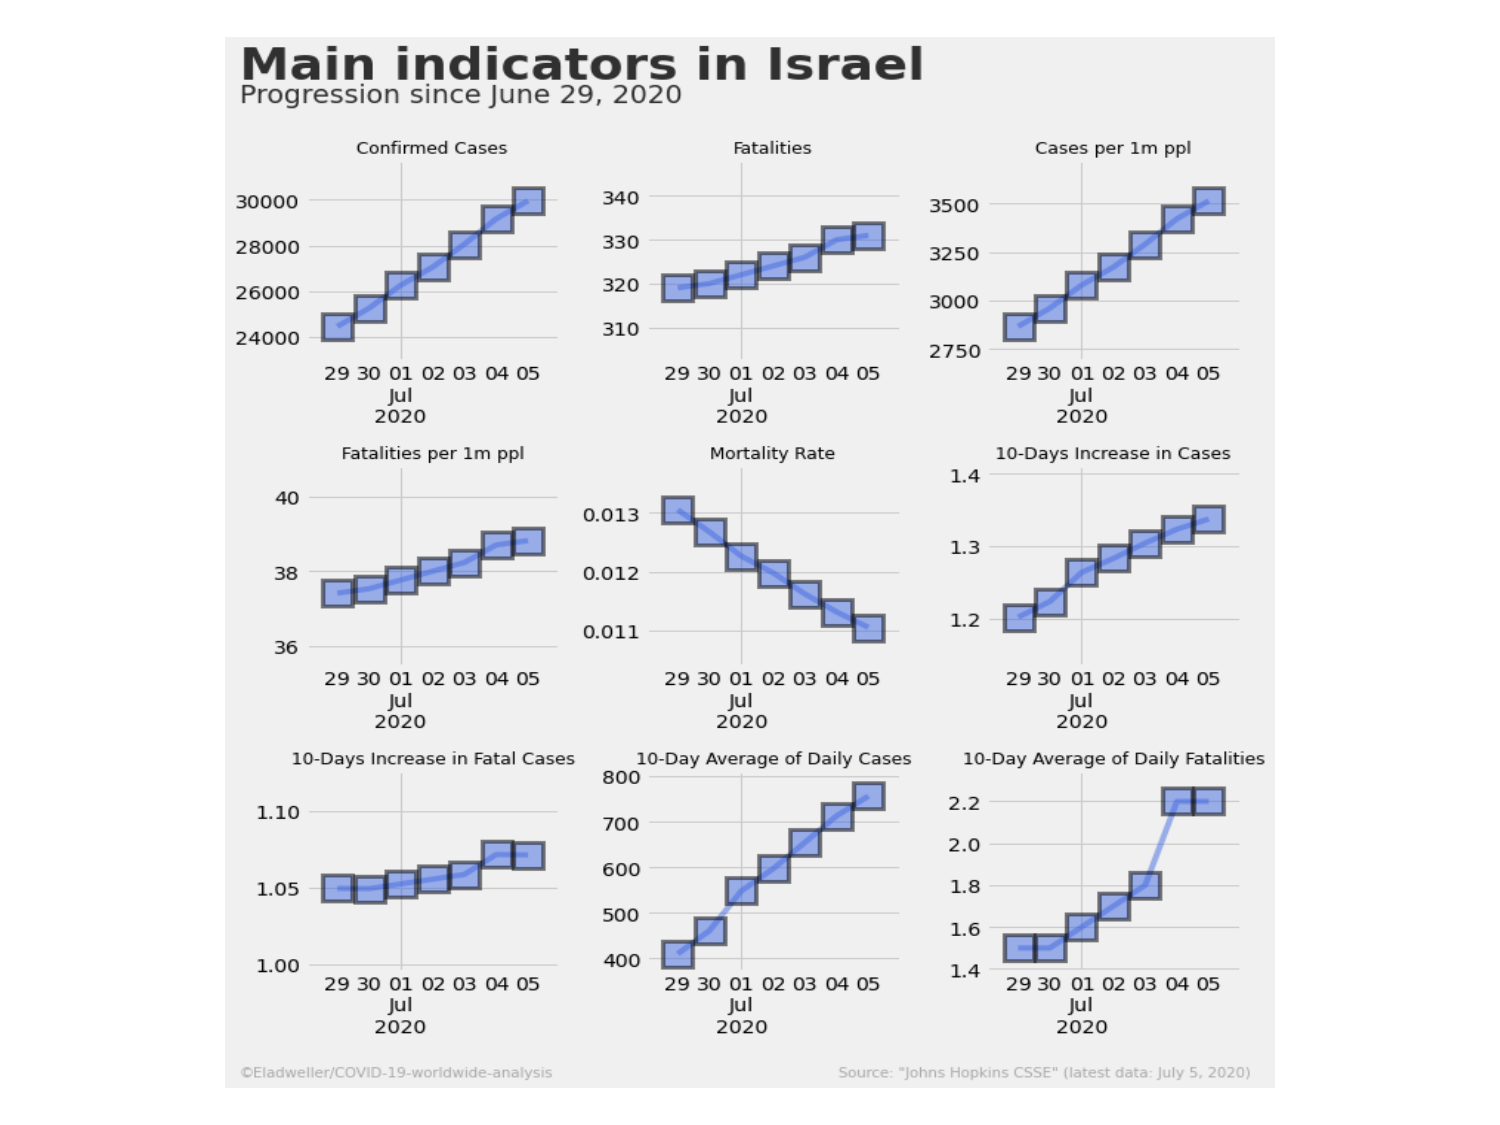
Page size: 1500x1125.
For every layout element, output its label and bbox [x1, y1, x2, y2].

picture [224, 37, 1276, 1088]
